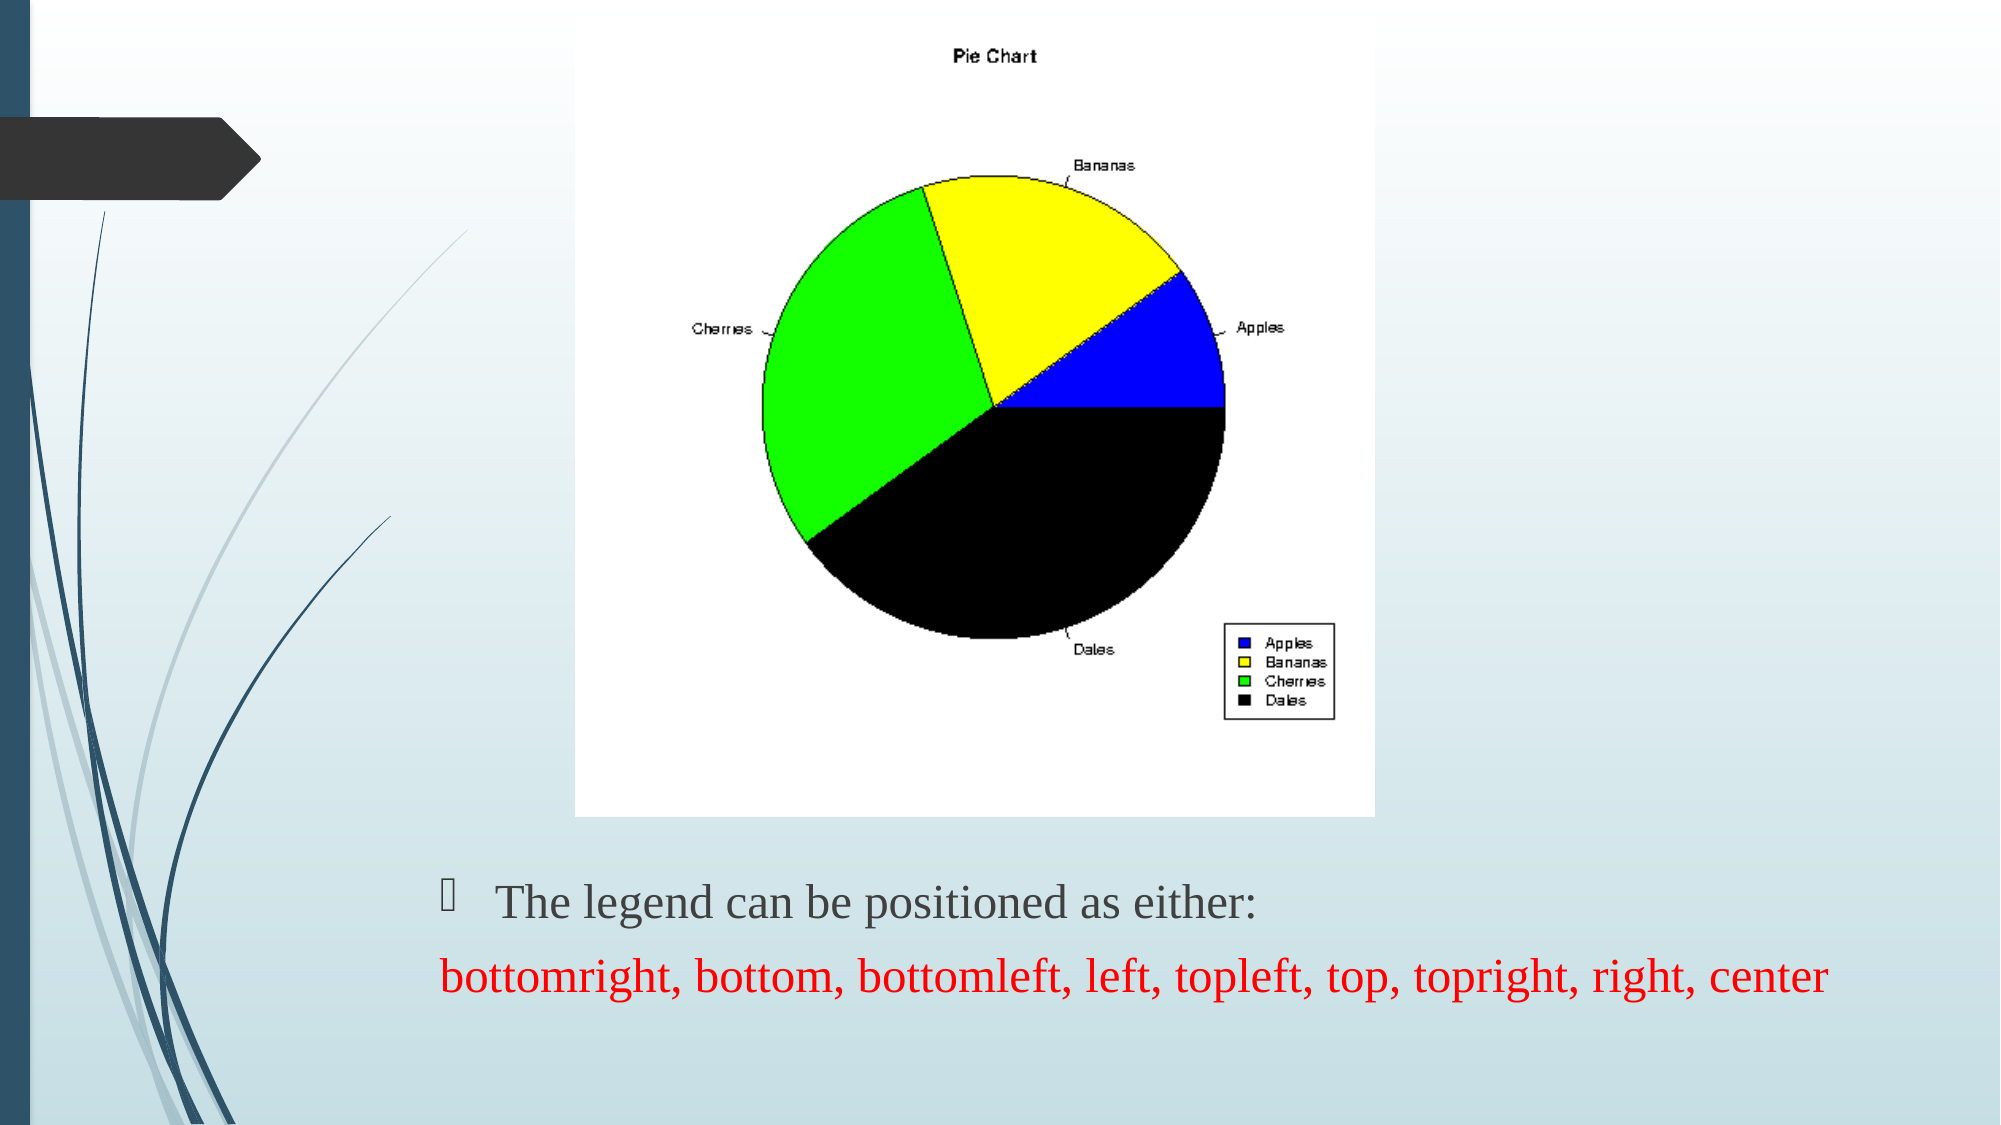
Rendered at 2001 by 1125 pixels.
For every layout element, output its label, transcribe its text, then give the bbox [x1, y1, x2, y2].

list The legend can be positioned as either: bottomright, bottom, bottomleft, left, topleft, top, topright, right, center [424, 350, 1888, 1015]
picture [575, 17, 1375, 817]
